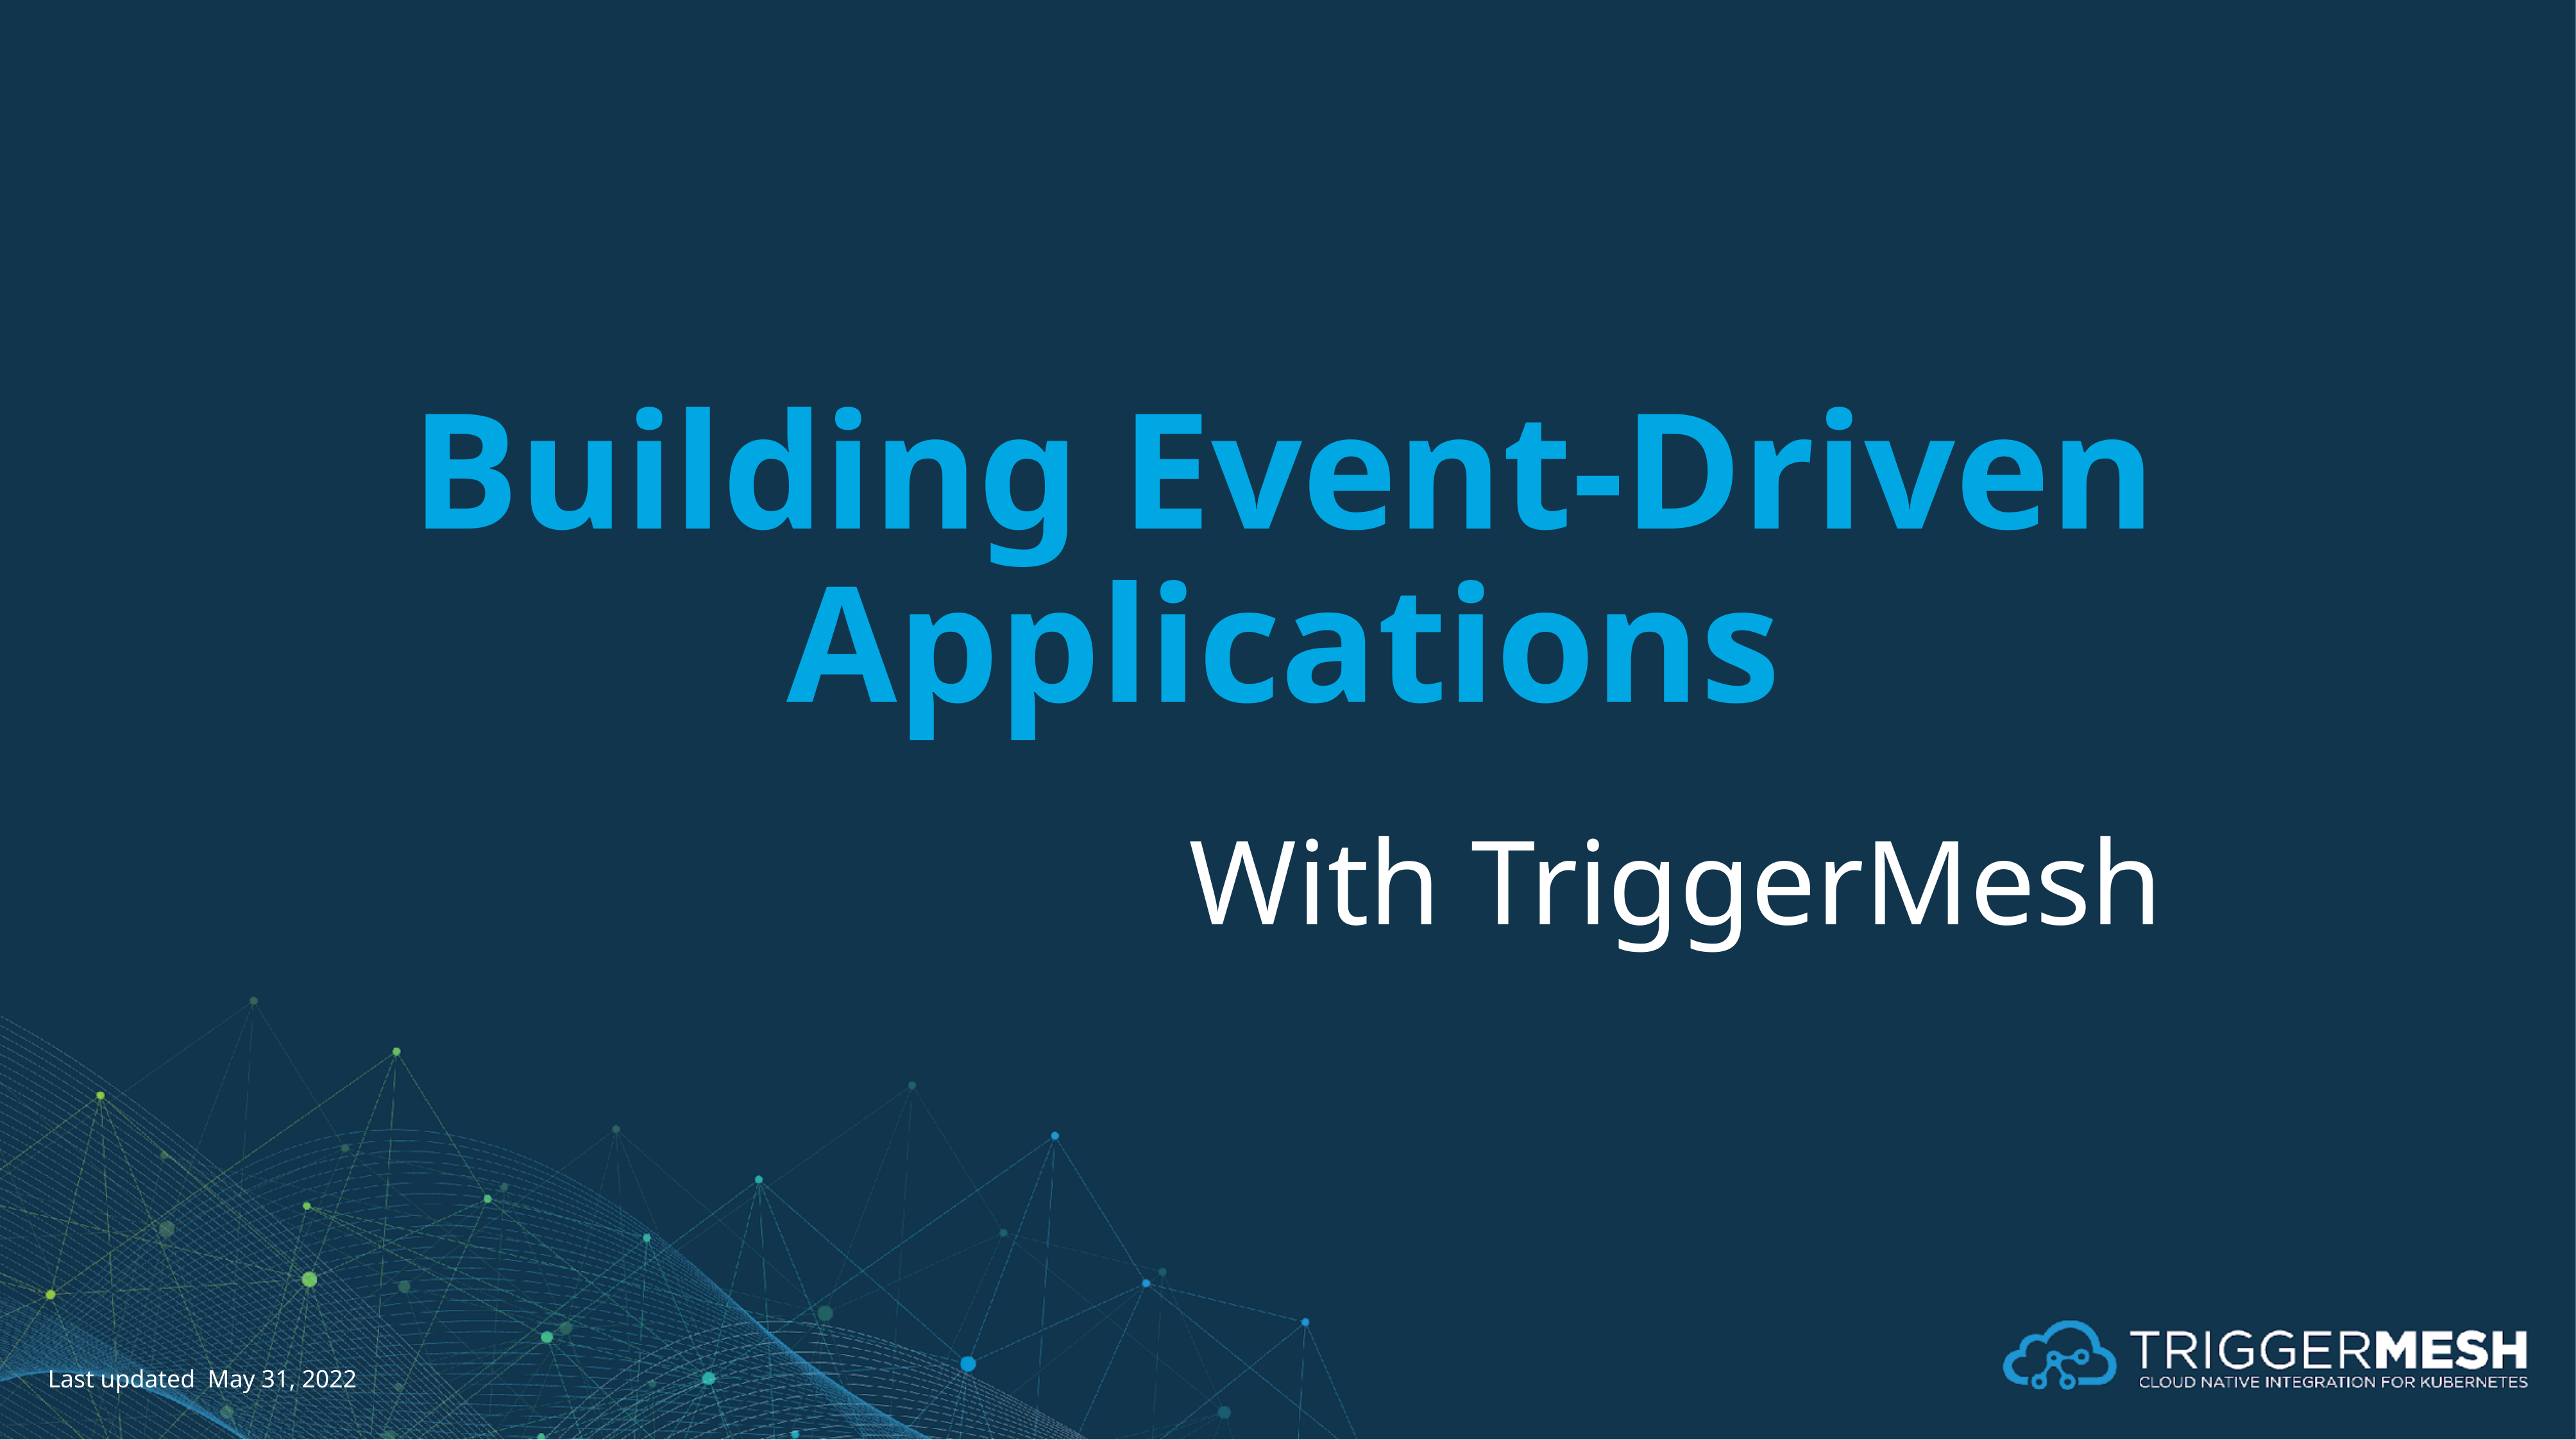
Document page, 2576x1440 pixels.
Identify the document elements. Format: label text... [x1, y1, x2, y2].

title Building Event-Driven Applications [192, 235, 2375, 737]
subtitle With TriggerMesh [597, 819, 2576, 1167]
picture [0, 0, 2576, 1439]
text_box Last updated May 31, 2022 [38, 1354, 756, 1403]
